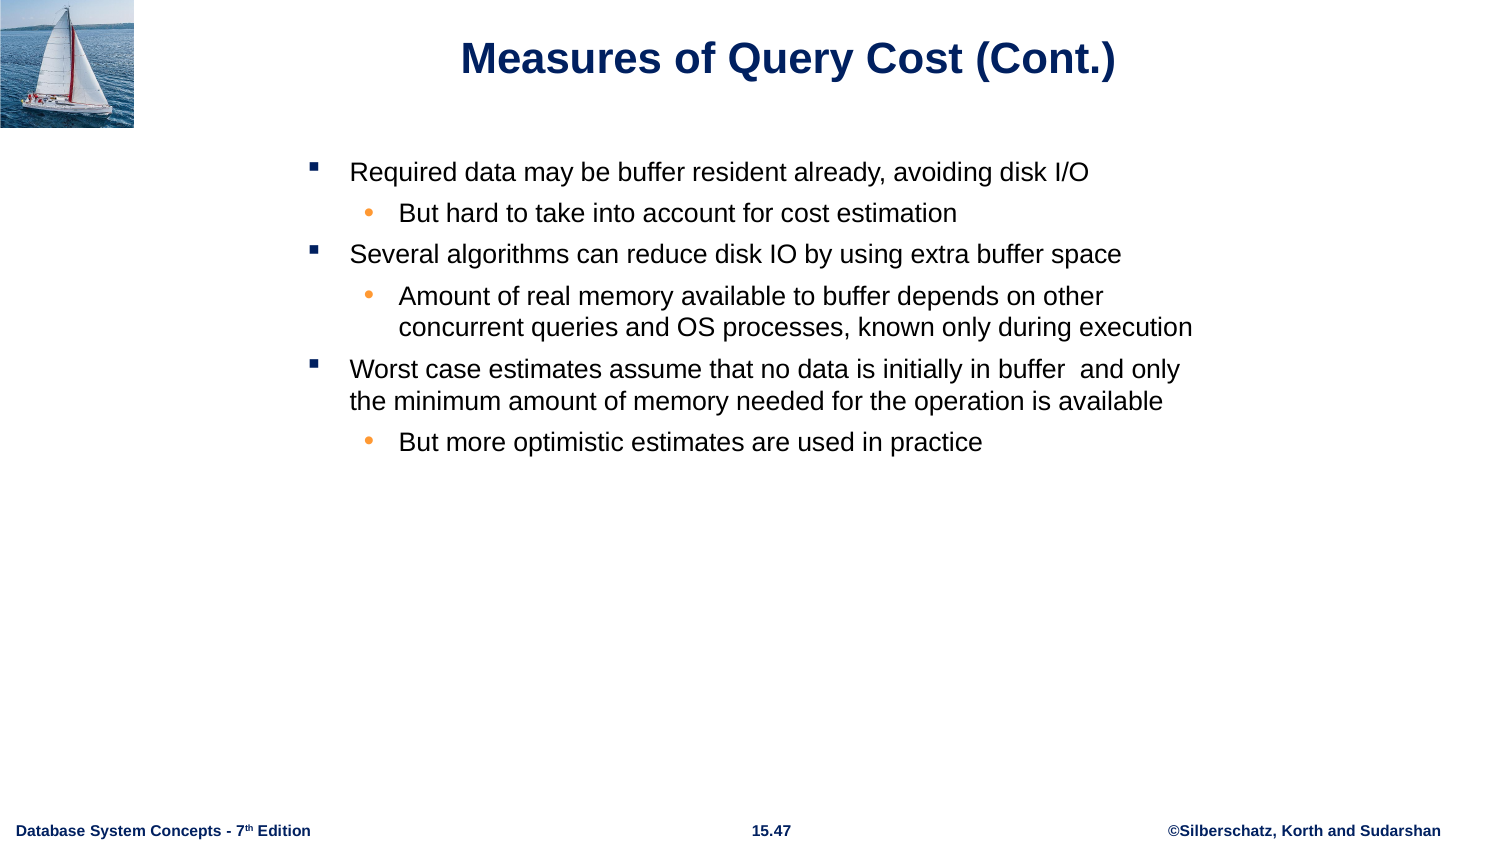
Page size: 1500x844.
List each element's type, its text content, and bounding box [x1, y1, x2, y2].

title Measures of Query Cost (Cont.) [125, 14, 1452, 90]
list Required data may be buffer resident already, avoiding disk I/O But hard to take into account for cost estimation Several algorithms can reduce disk IO by using extra buffer space Amount of real memory available to buffer depends on other concurrent queries and OS processes, known only during execution Worst case estimates assume that no data is initially in buffer and only the minimum amount of memory needed for the operation is available But more optimistic estimates are used in practice [292, 147, 1237, 526]
picture [0, 0, 134, 128]
